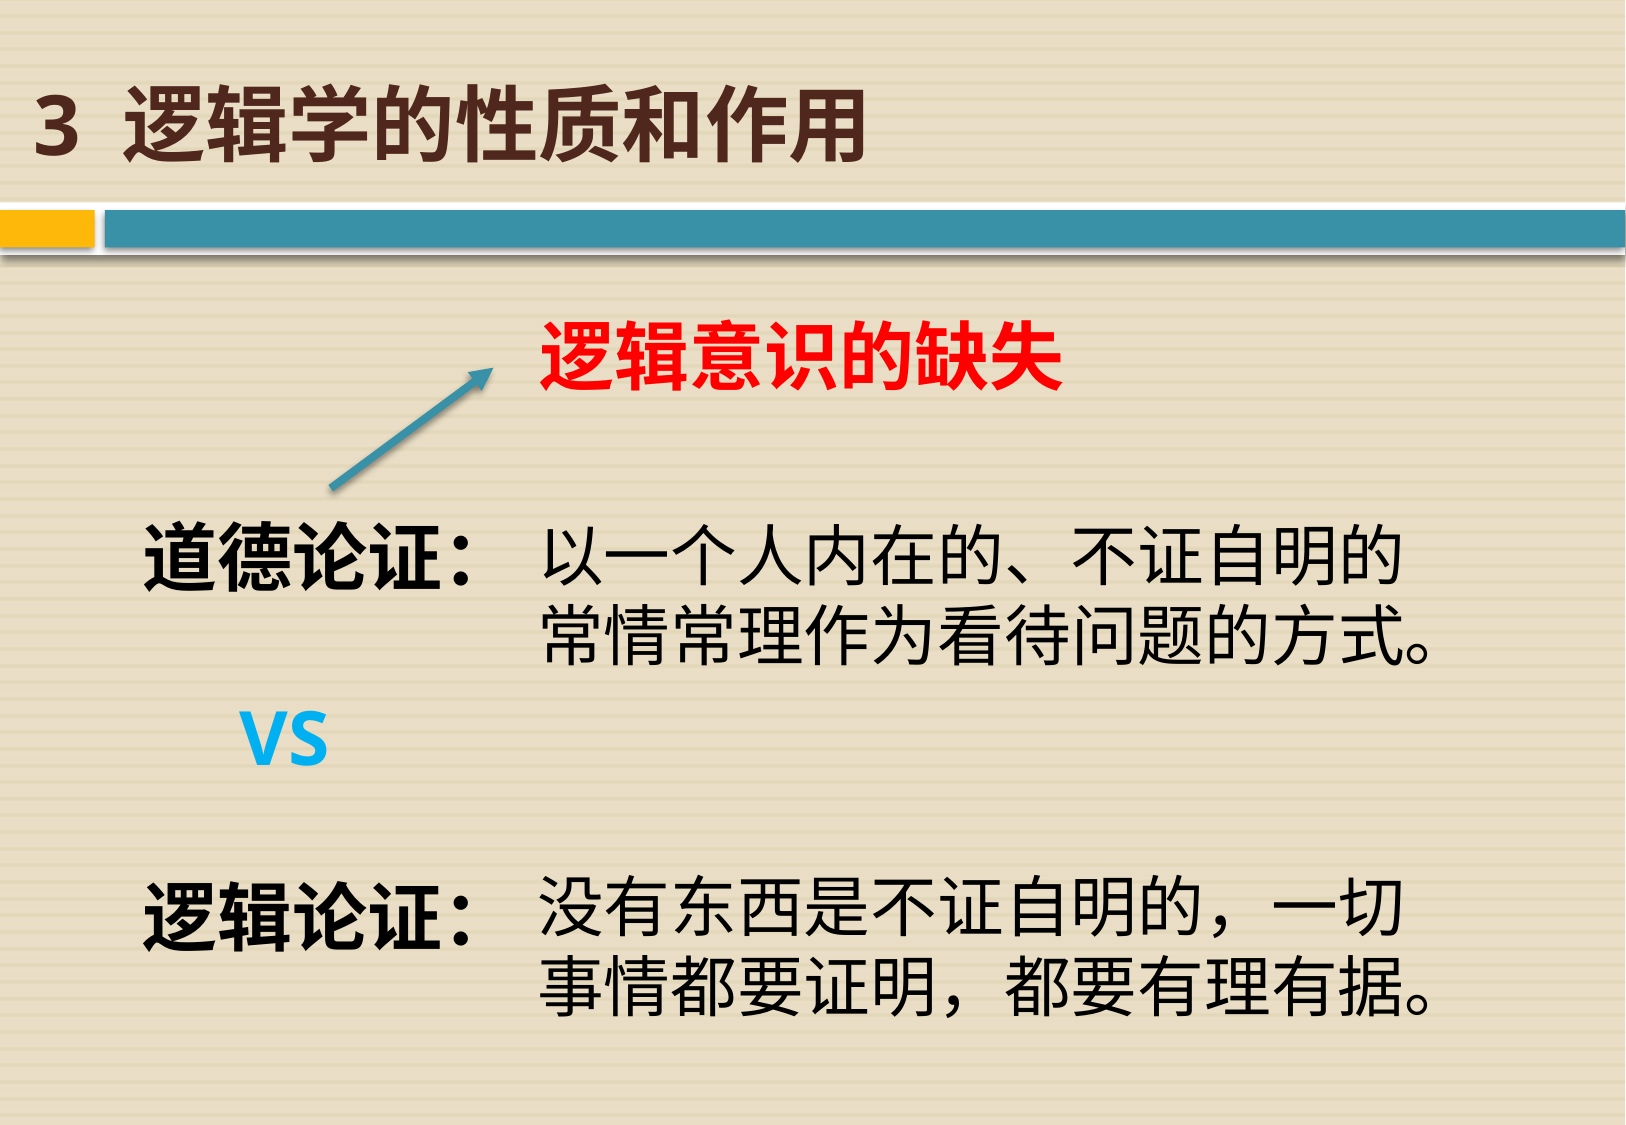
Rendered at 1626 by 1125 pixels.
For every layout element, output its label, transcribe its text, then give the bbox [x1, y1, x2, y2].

text_box 以一个人内在的、不证自明的常情常理作为看待问题的方式。 [522, 506, 1468, 682]
text_box 没有东西是不证自明的，一切事情都要证明，都要有理有据。 [522, 857, 1444, 1033]
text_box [330, 367, 494, 489]
title 3 逻辑学的性质和作用 [18, 41, 1468, 204]
text_box 逻辑意识的缺失 [524, 302, 1120, 407]
text_box 道德论证： VS 逻辑论证： [127, 503, 494, 969]
